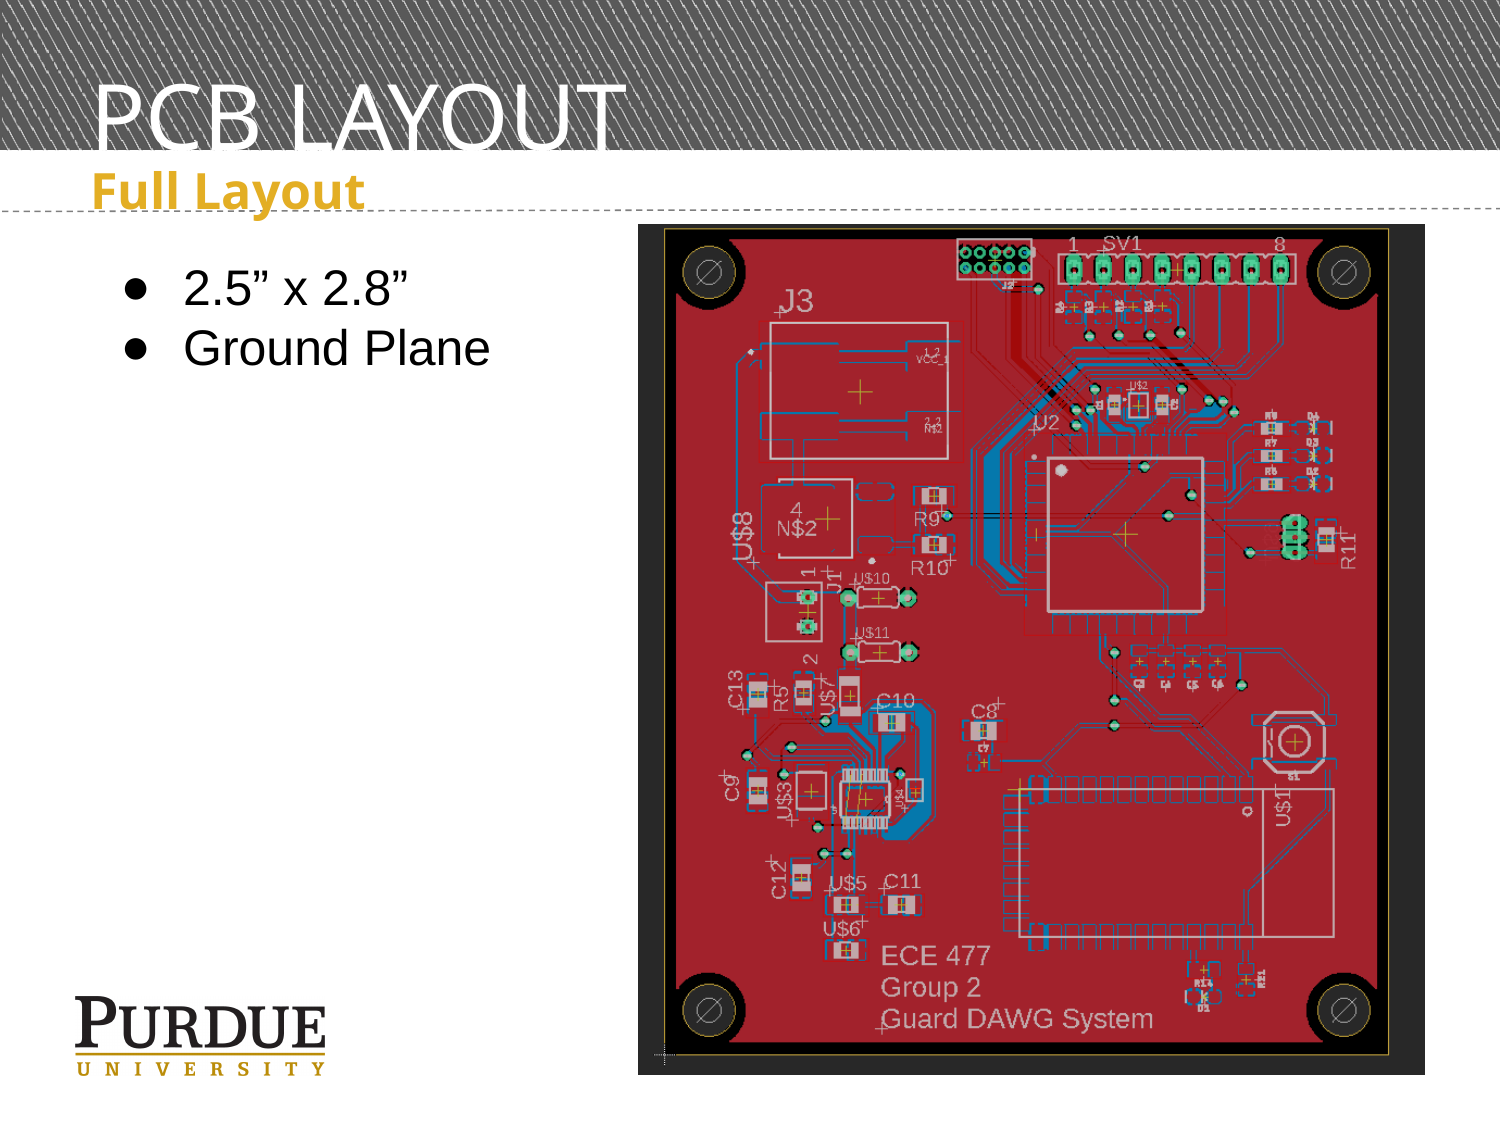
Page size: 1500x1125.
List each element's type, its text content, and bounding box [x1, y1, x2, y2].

picture [638, 224, 1426, 1076]
text_box 2.5” x 2.8” Ground Plane [93, 240, 612, 418]
title PCB LAYOUT [75, 51, 1427, 175]
list Full Layout [75, 151, 1425, 225]
picture [75, 996, 325, 1076]
picture [2, 0, 1500, 151]
